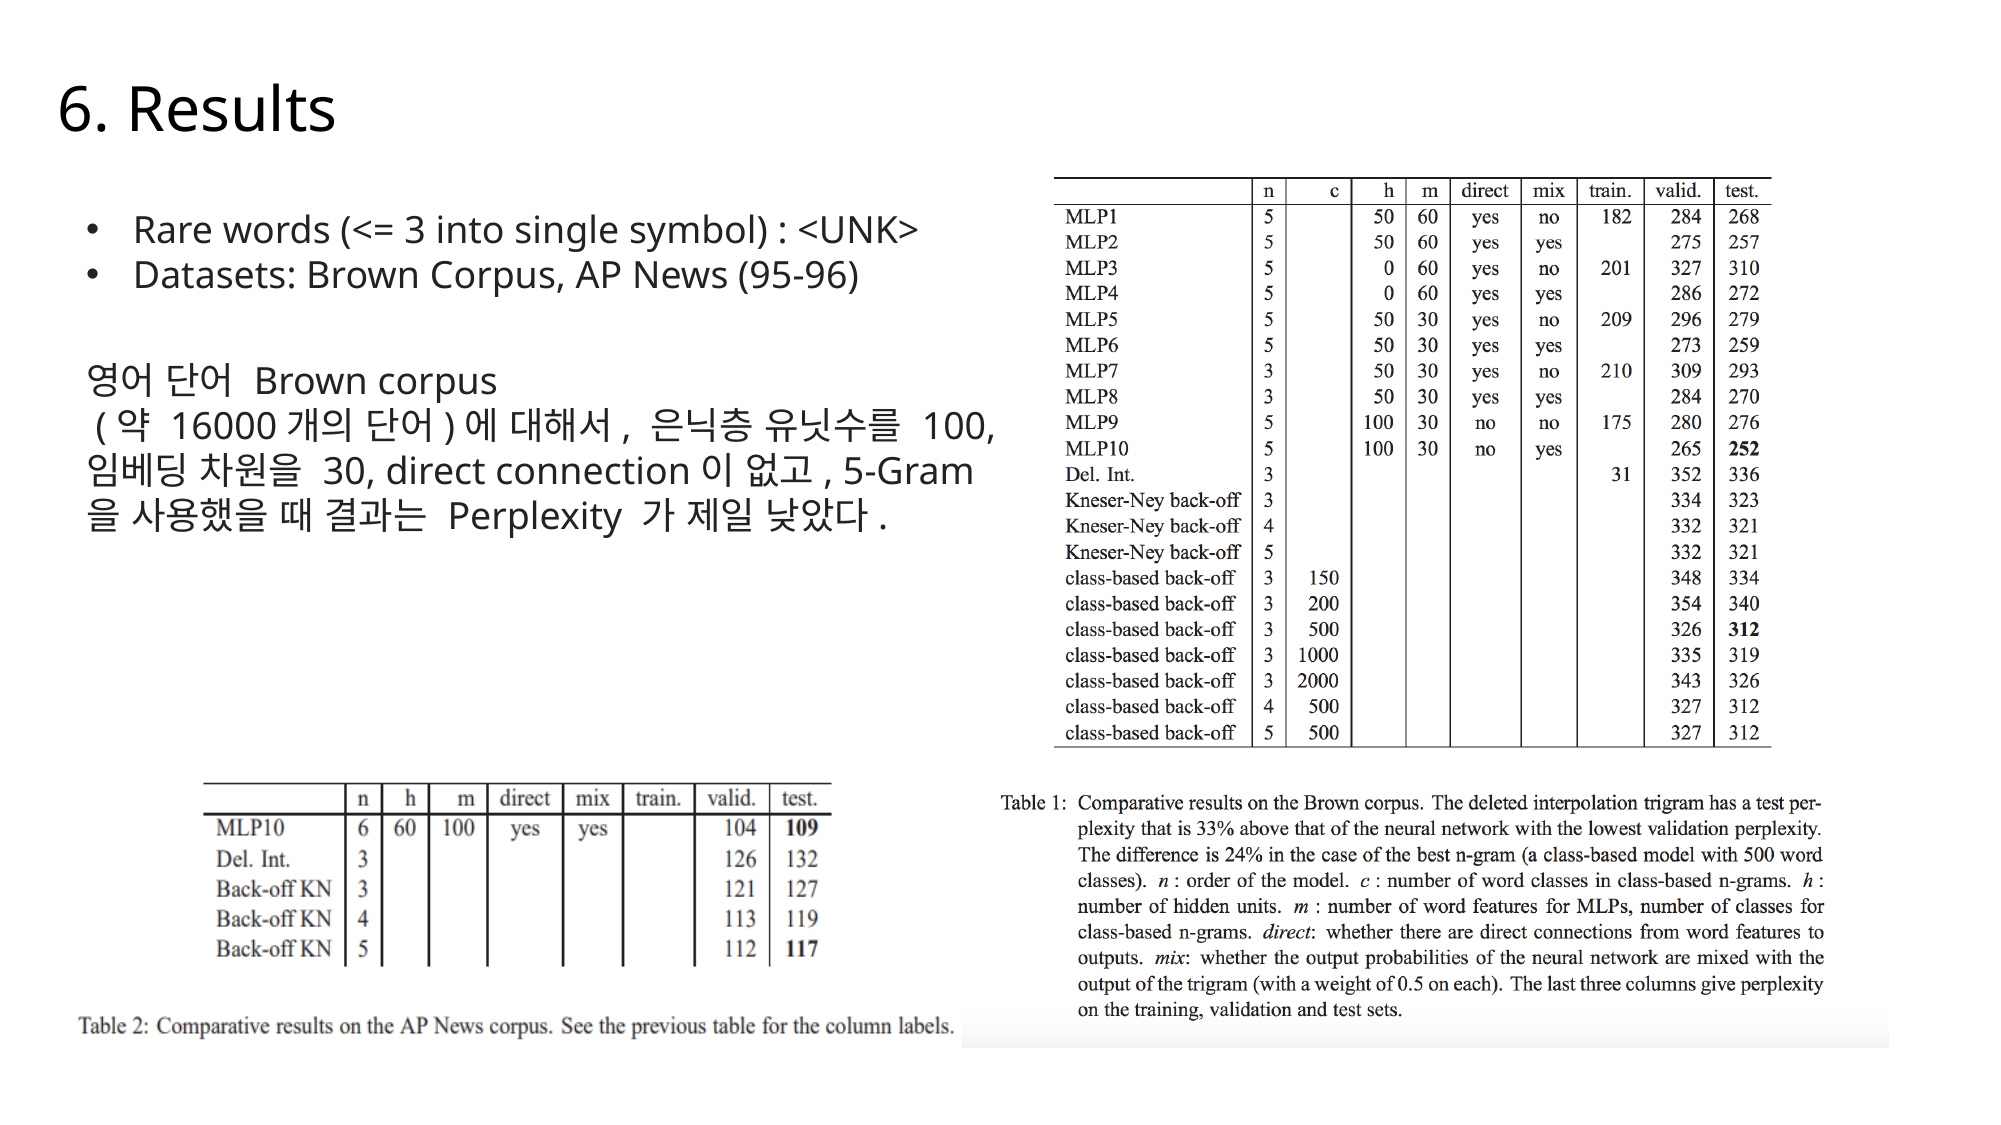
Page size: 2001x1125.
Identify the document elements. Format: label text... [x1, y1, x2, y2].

picture [42, 147, 1889, 1048]
text_box Rare words (<= 3 into single symbol) : <UNK> Datasets: Brown Corpus, AP News (95-96) [71, 198, 950, 304]
title 6. Results [42, 48, 1491, 175]
text_box 영어 단어 Brown corpus (약 16000개의 단어)에 대해서, 은닉층 유닛수를 100, 임베딩 차원을 30, direct connection이 없고, 5-Gram 을 사용했을 때 결과는 Perplexity 가 제일 낮았다. [71, 349, 950, 545]
